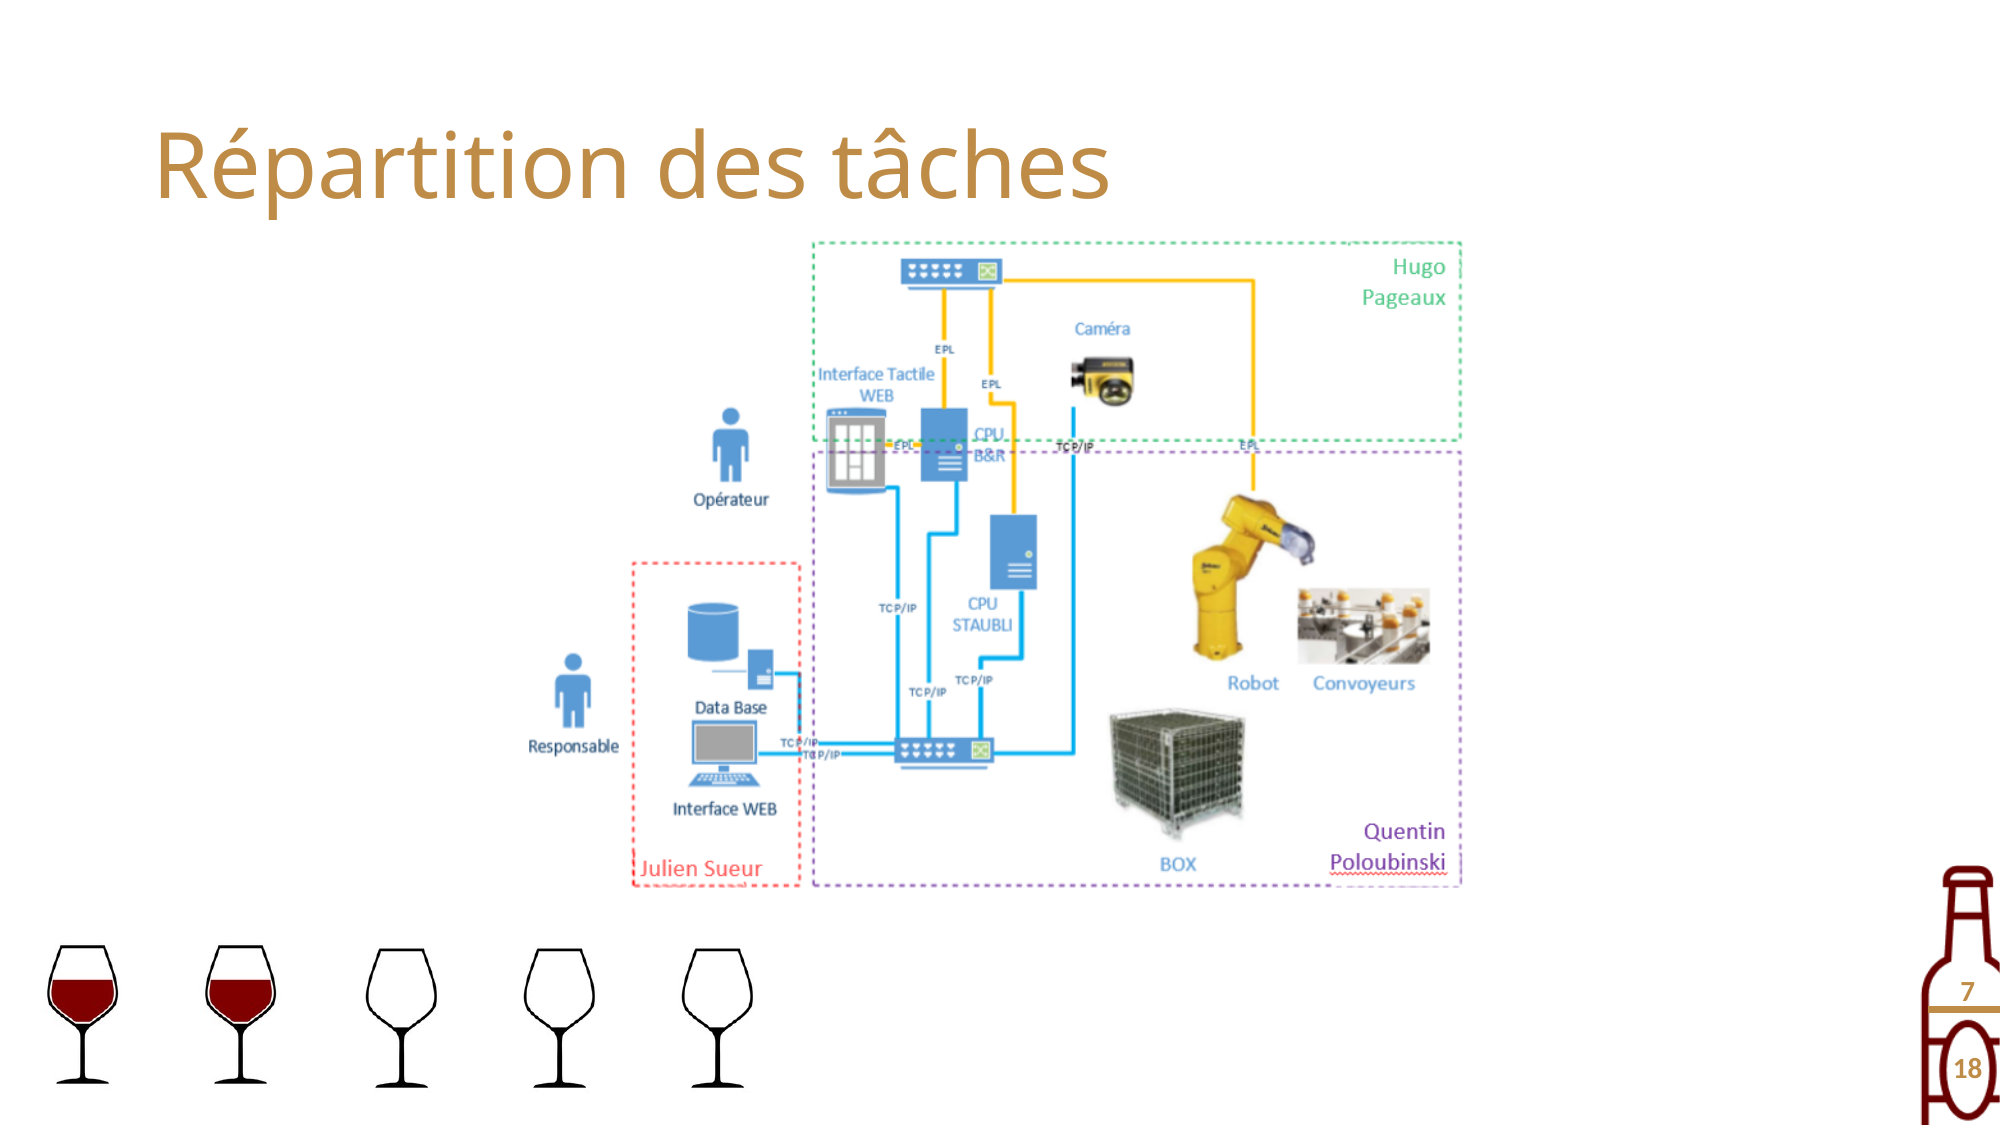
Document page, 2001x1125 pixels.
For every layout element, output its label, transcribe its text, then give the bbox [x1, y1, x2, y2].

picture [198, 933, 286, 1098]
picture [41, 933, 128, 1098]
picture [1905, 865, 2000, 1125]
title Répartition des tâches [137, 59, 1863, 278]
picture [516, 933, 603, 1098]
picture [524, 229, 1476, 896]
picture [674, 933, 762, 1098]
picture [358, 933, 446, 1098]
